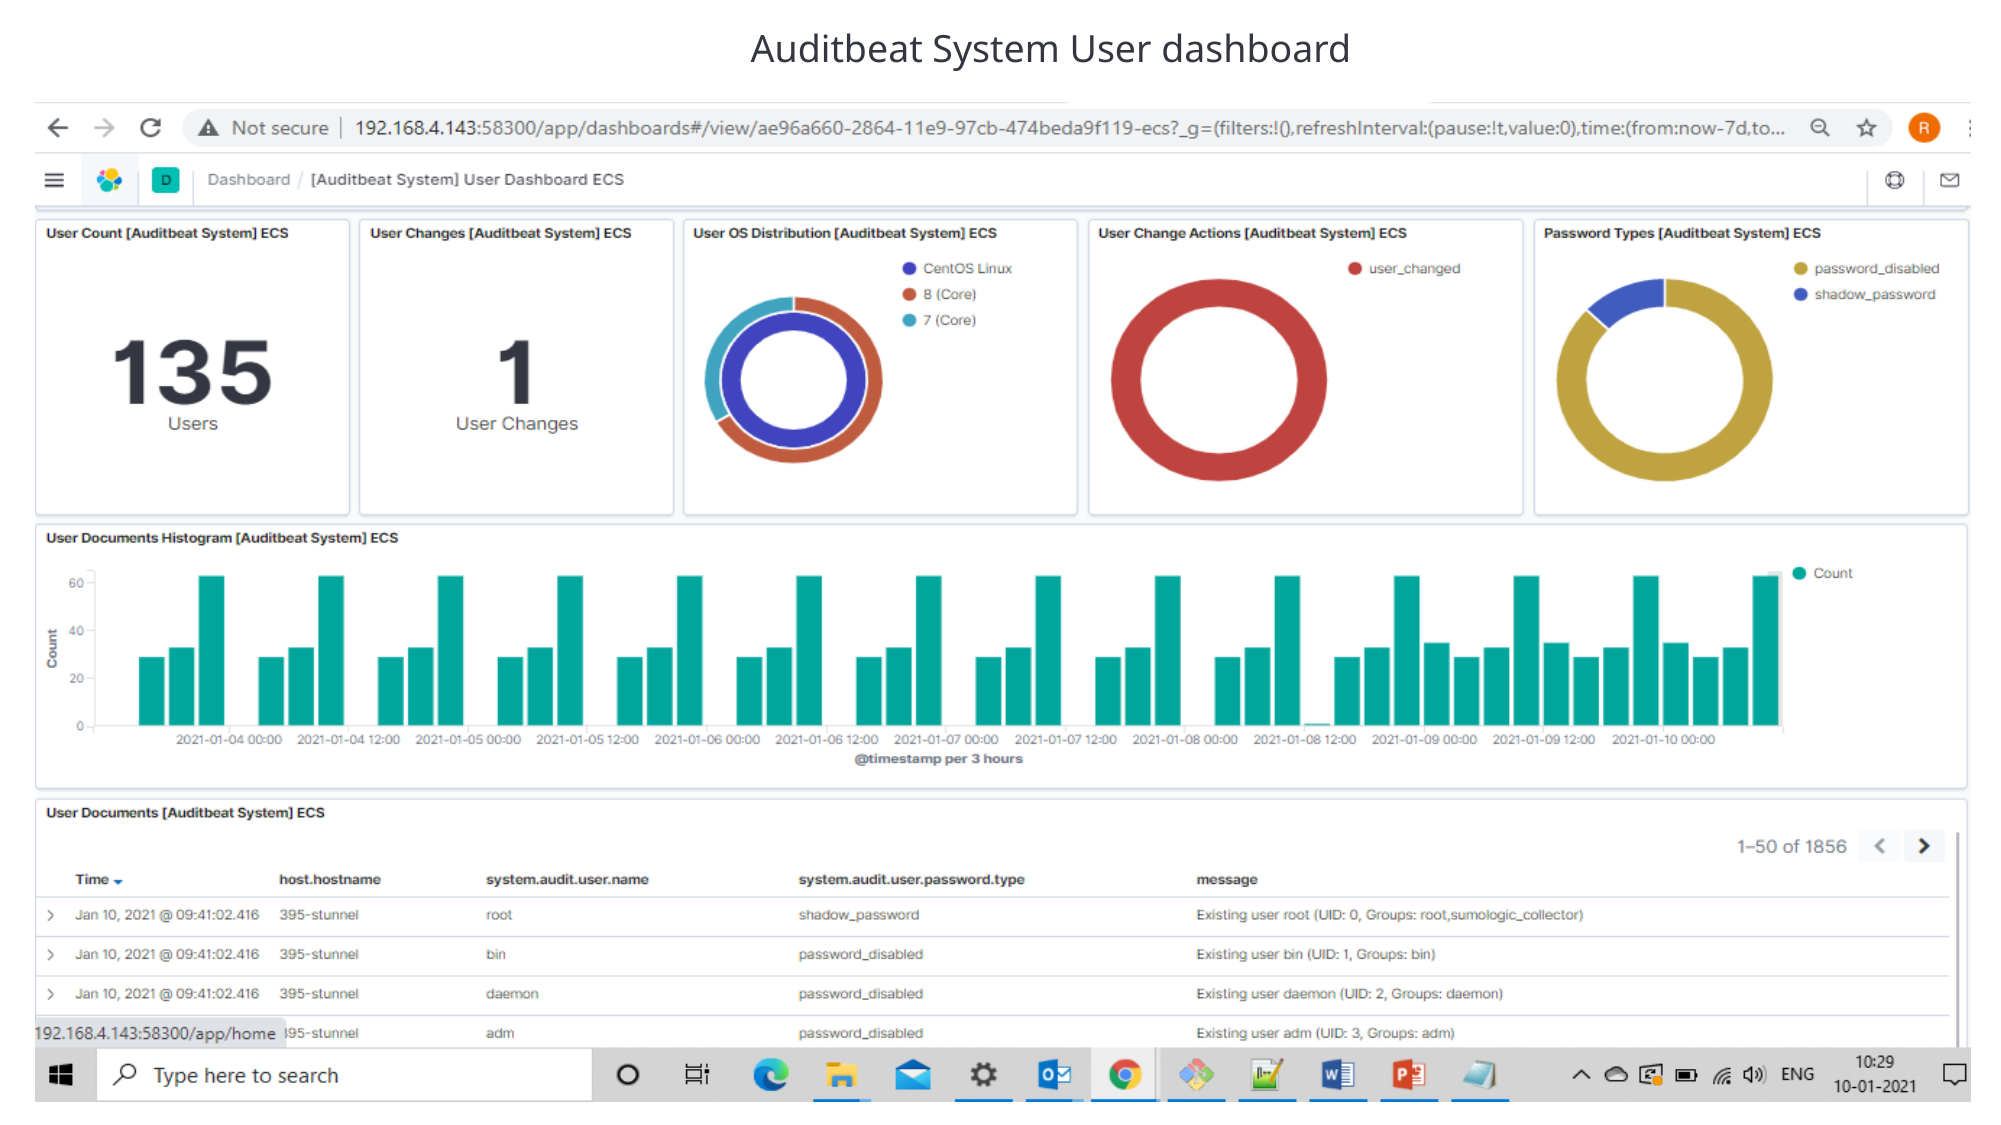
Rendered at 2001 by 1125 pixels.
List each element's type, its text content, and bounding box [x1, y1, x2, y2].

text_box Auditbeat System User dashboard [604, 17, 1498, 78]
picture [35, 102, 1971, 1102]
